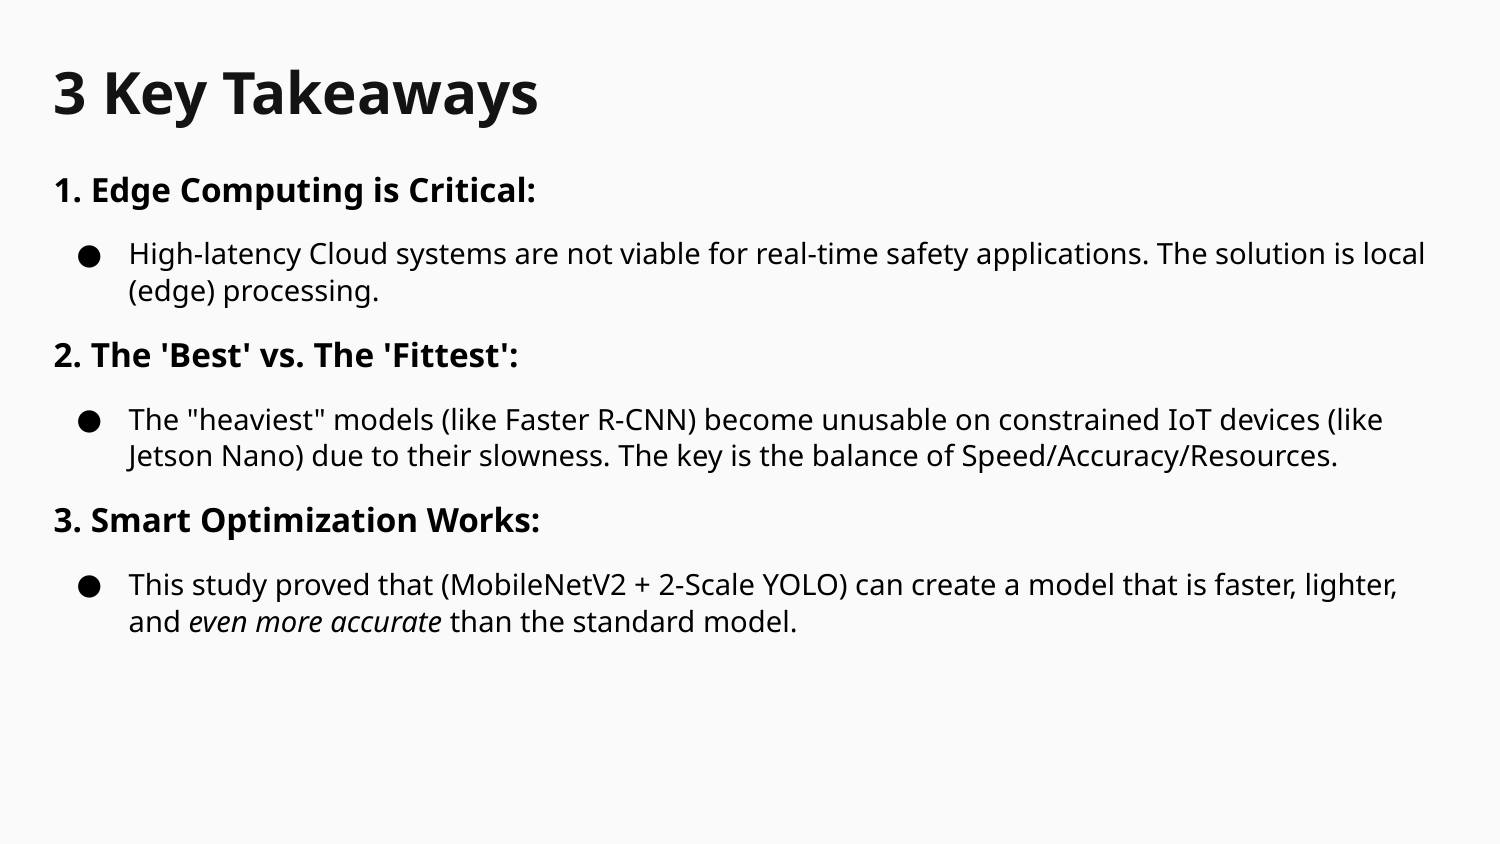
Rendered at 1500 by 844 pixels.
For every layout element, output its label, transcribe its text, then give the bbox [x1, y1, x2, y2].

title 3 Key Takeaways [53, 55, 636, 153]
list 1. Edge Computing is Critical: High-latency Cloud systems are not viable for real-time safety applications. The solution is local (edge) processing. 2. The 'Best' vs. The 'Fittest': The "heaviest" models (like Faster R-CNN) become unusable on constrained IoT devices (like Jetson Nano) due to their slowness. The key is the balance of Speed/Accuracy/Resources. 3. Smart Optimization Works: This study proved that (MobileNetV2 + 2-Scale YOLO) can create a model that is faster, lighter, and even more accurate than the standard model. [53, 167, 1442, 678]
